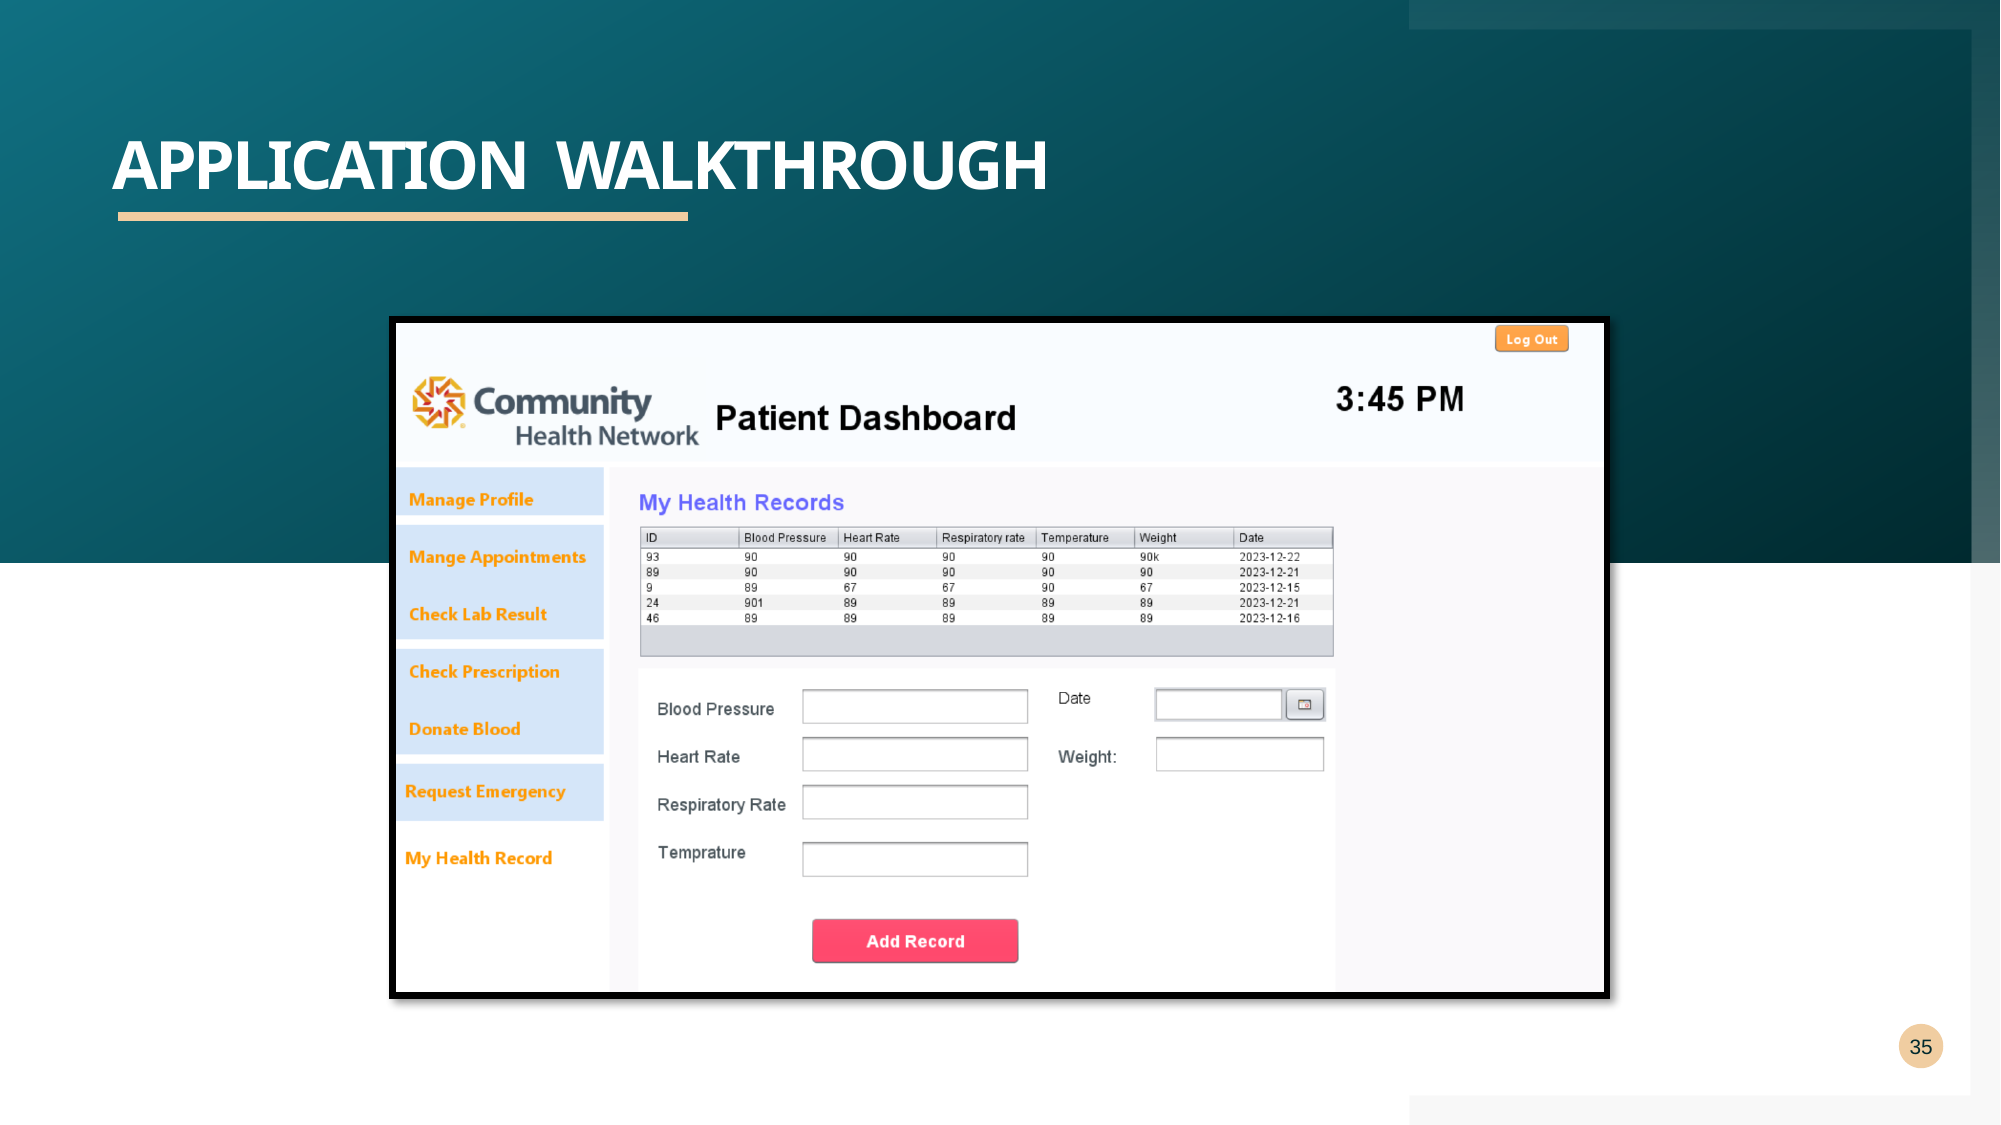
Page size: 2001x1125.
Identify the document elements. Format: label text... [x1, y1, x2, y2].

slide_number 35 [1898, 1023, 1944, 1069]
picture [395, 322, 1605, 993]
title Application Walkthrough [112, 132, 1353, 194]
